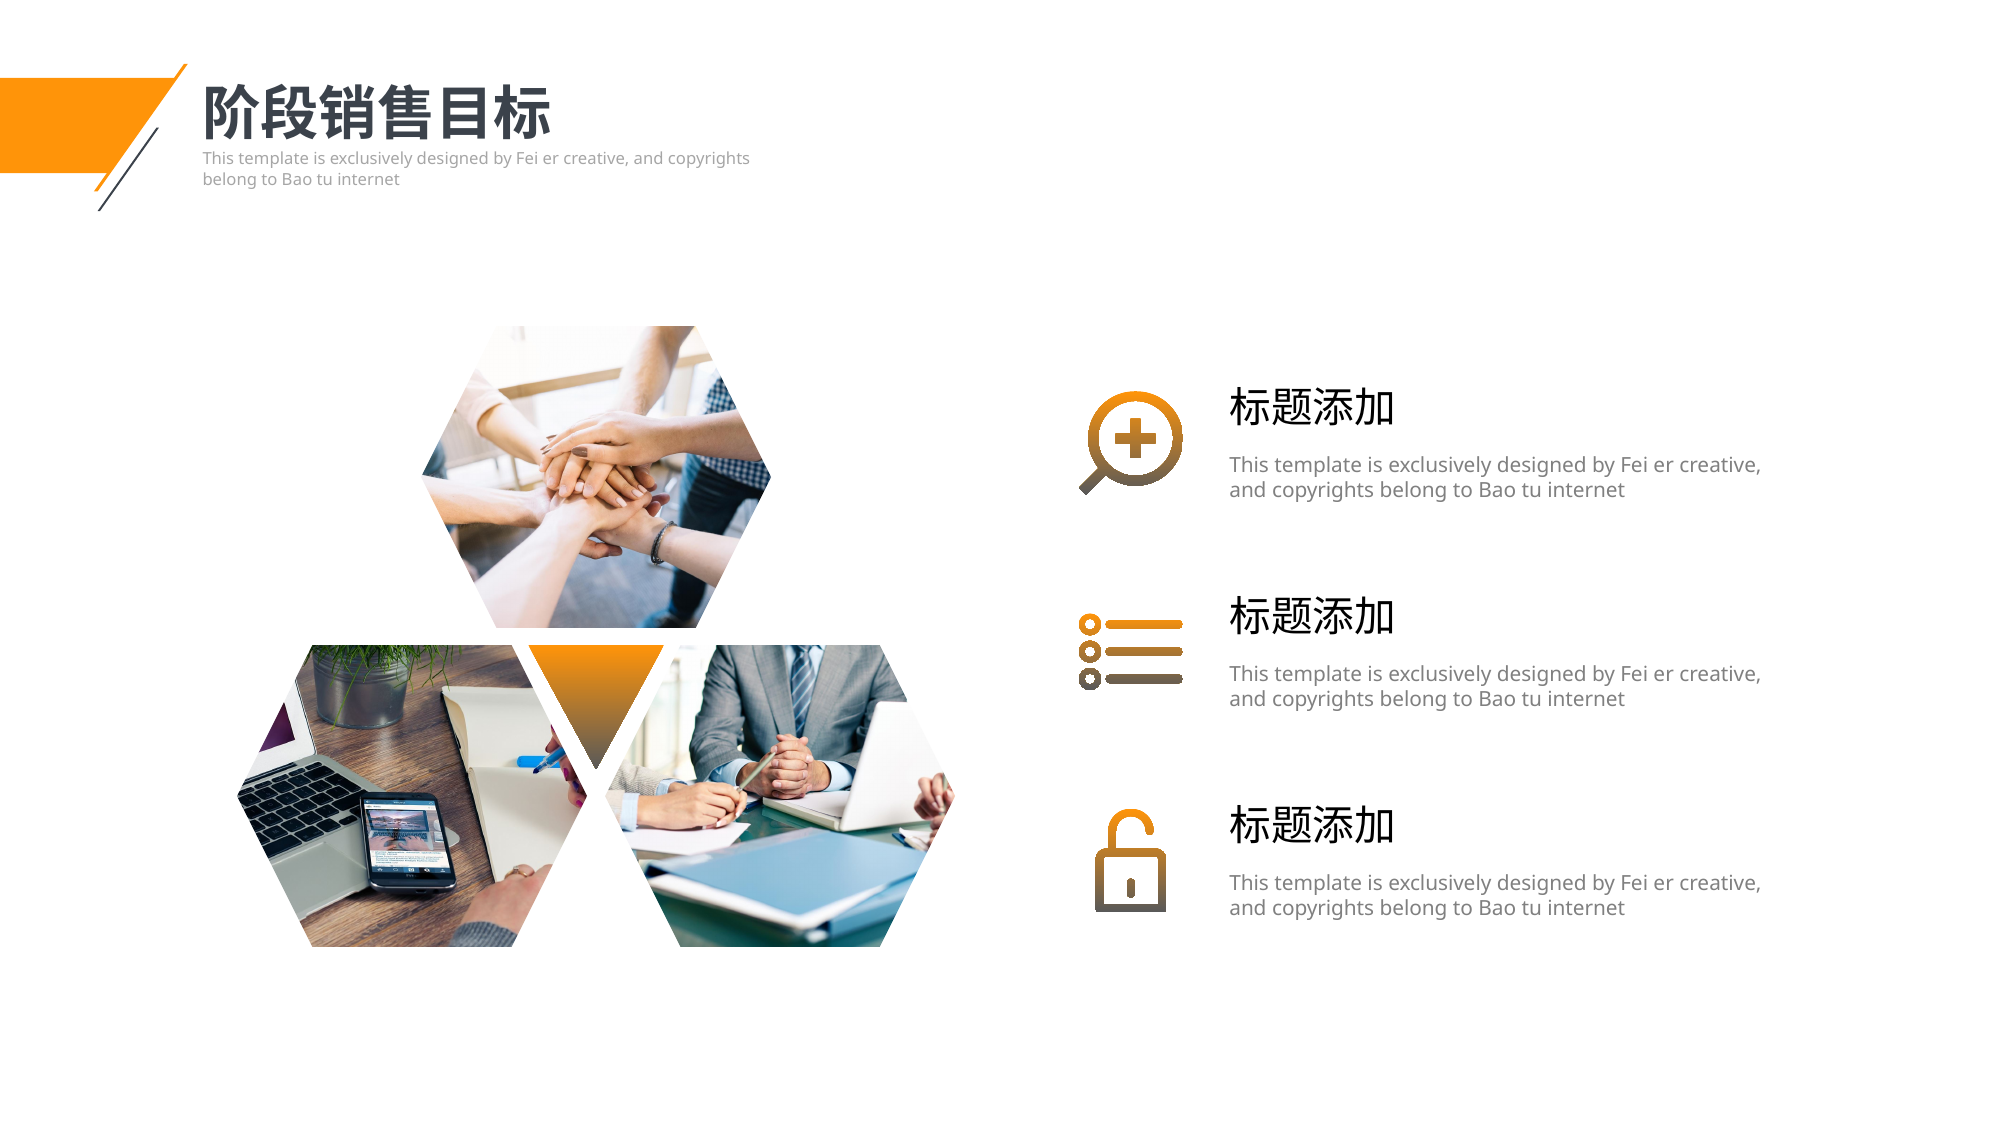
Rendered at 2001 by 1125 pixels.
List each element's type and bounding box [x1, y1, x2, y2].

text_box [1094, 807, 1168, 914]
text_box [1214, 790, 1819, 930]
text_box [1104, 646, 1185, 657]
text_box [95, 126, 161, 213]
text_box [1214, 373, 1819, 513]
text_box [419, 325, 773, 629]
text_box [91, 62, 190, 193]
text_box [187, 68, 790, 197]
text_box [1104, 673, 1185, 685]
text_box [1077, 390, 1184, 497]
text_box [1214, 582, 1819, 722]
text_box [603, 644, 957, 948]
text_box [1077, 666, 1103, 691]
text_box [235, 644, 589, 948]
text_box [526, 644, 666, 772]
text_box [1104, 619, 1185, 630]
text_box [1077, 639, 1103, 664]
text_box [0, 76, 178, 175]
text_box [1077, 612, 1103, 637]
